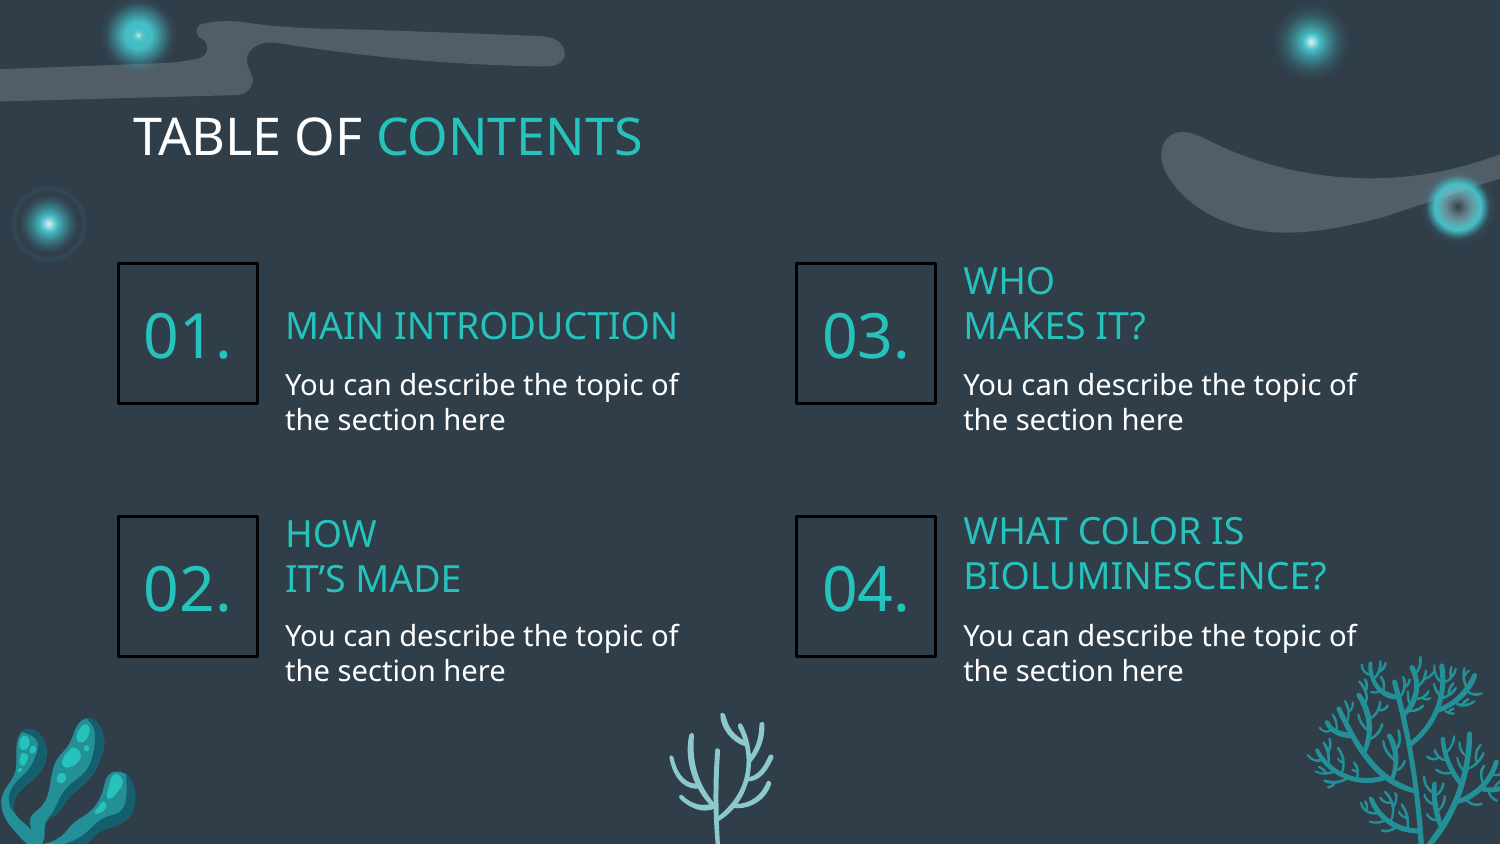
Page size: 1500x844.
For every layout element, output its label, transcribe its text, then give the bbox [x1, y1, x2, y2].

title 04. [794, 514, 938, 658]
subtitle WHO MAKES IT? [948, 238, 1382, 362]
subtitle You can describe the topic of the section here [270, 615, 704, 682]
title 03. [794, 261, 938, 406]
subtitle You can describe the topic of the section here [948, 362, 1382, 431]
subtitle You can describe the topic of the section here [948, 615, 1382, 682]
title TABLE OF CONTENTS [118, 87, 1382, 182]
subtitle HOW IT’S MADE [270, 491, 704, 615]
subtitle MAIN INTRODUCTION [270, 238, 704, 362]
picture [1269, 0, 1354, 85]
picture [5, 181, 92, 268]
title 01. [116, 261, 260, 406]
title 02. [116, 514, 260, 658]
picture [96, 0, 181, 78]
subtitle WHAT COLOR IS BIOLUMINESCENCE? [948, 491, 1400, 615]
picture [1416, 165, 1500, 249]
subtitle You can describe the topic of the section here [270, 362, 704, 431]
